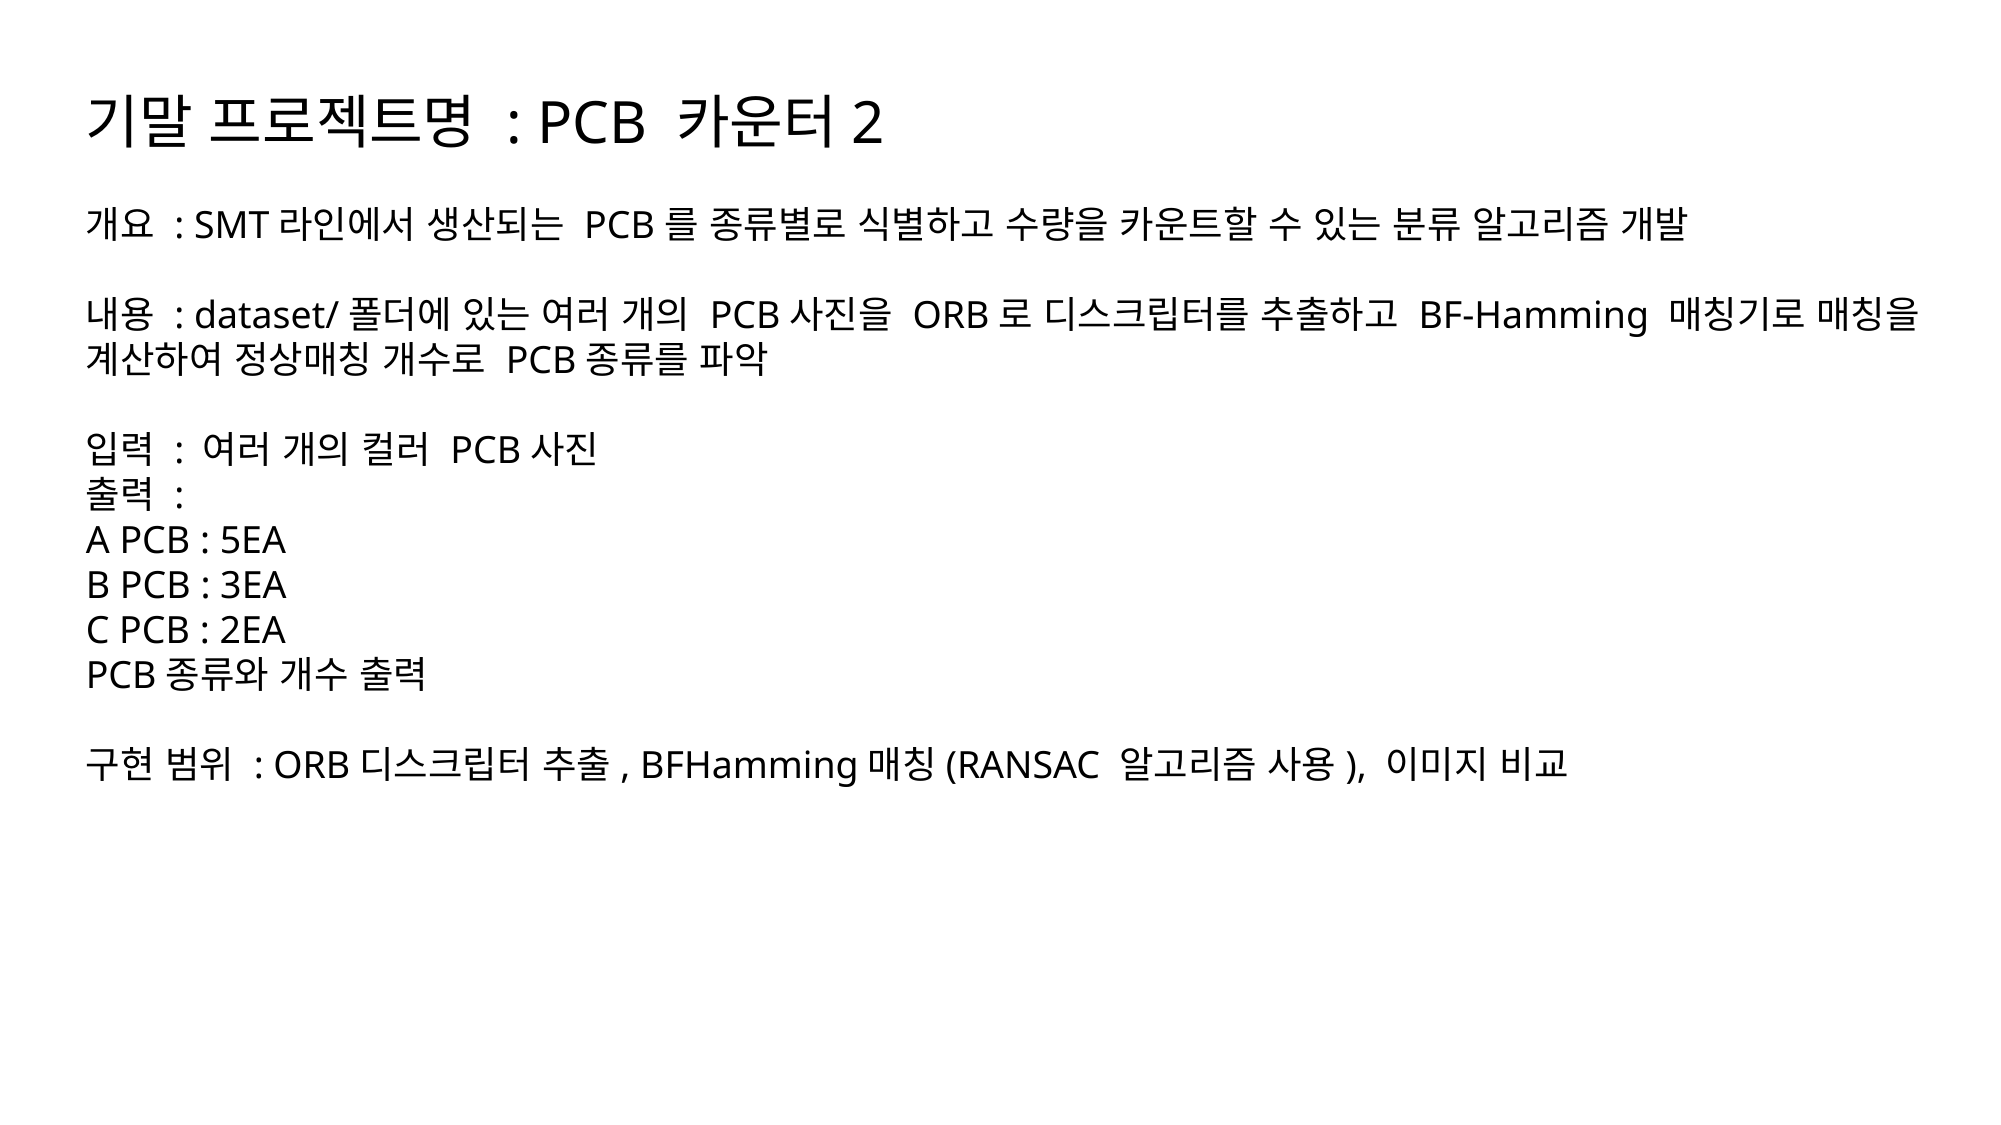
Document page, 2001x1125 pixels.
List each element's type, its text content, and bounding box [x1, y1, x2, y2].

text_box 기말 프로젝트명 : PCB 카운터2 개요 : SMT라인에서 생산되는 PCB를 종류별로 식별하고 수량을 카운트할 수 있는 분류 알고리즘 개발 내용 : dataset/폴더에 있는 여러 개의 PCB사진을 ORB로 디스크립터를 추출하고 BF-Hamming 매칭기로 매칭을 계산하여 정상매칭 개수로 PCB종류를 파악 입력 : 여러 개의 컬러 PCB사진 출력 : A PCB : 5EA B PCB : 3EA C PCB : 2EA PCB종류와 개수 출력 구현 범위 : ORB디스크립터 추출, BFHamming매칭(RANSAC 알고리즘 사용), 이미지 비교 [71, 78, 1946, 838]
